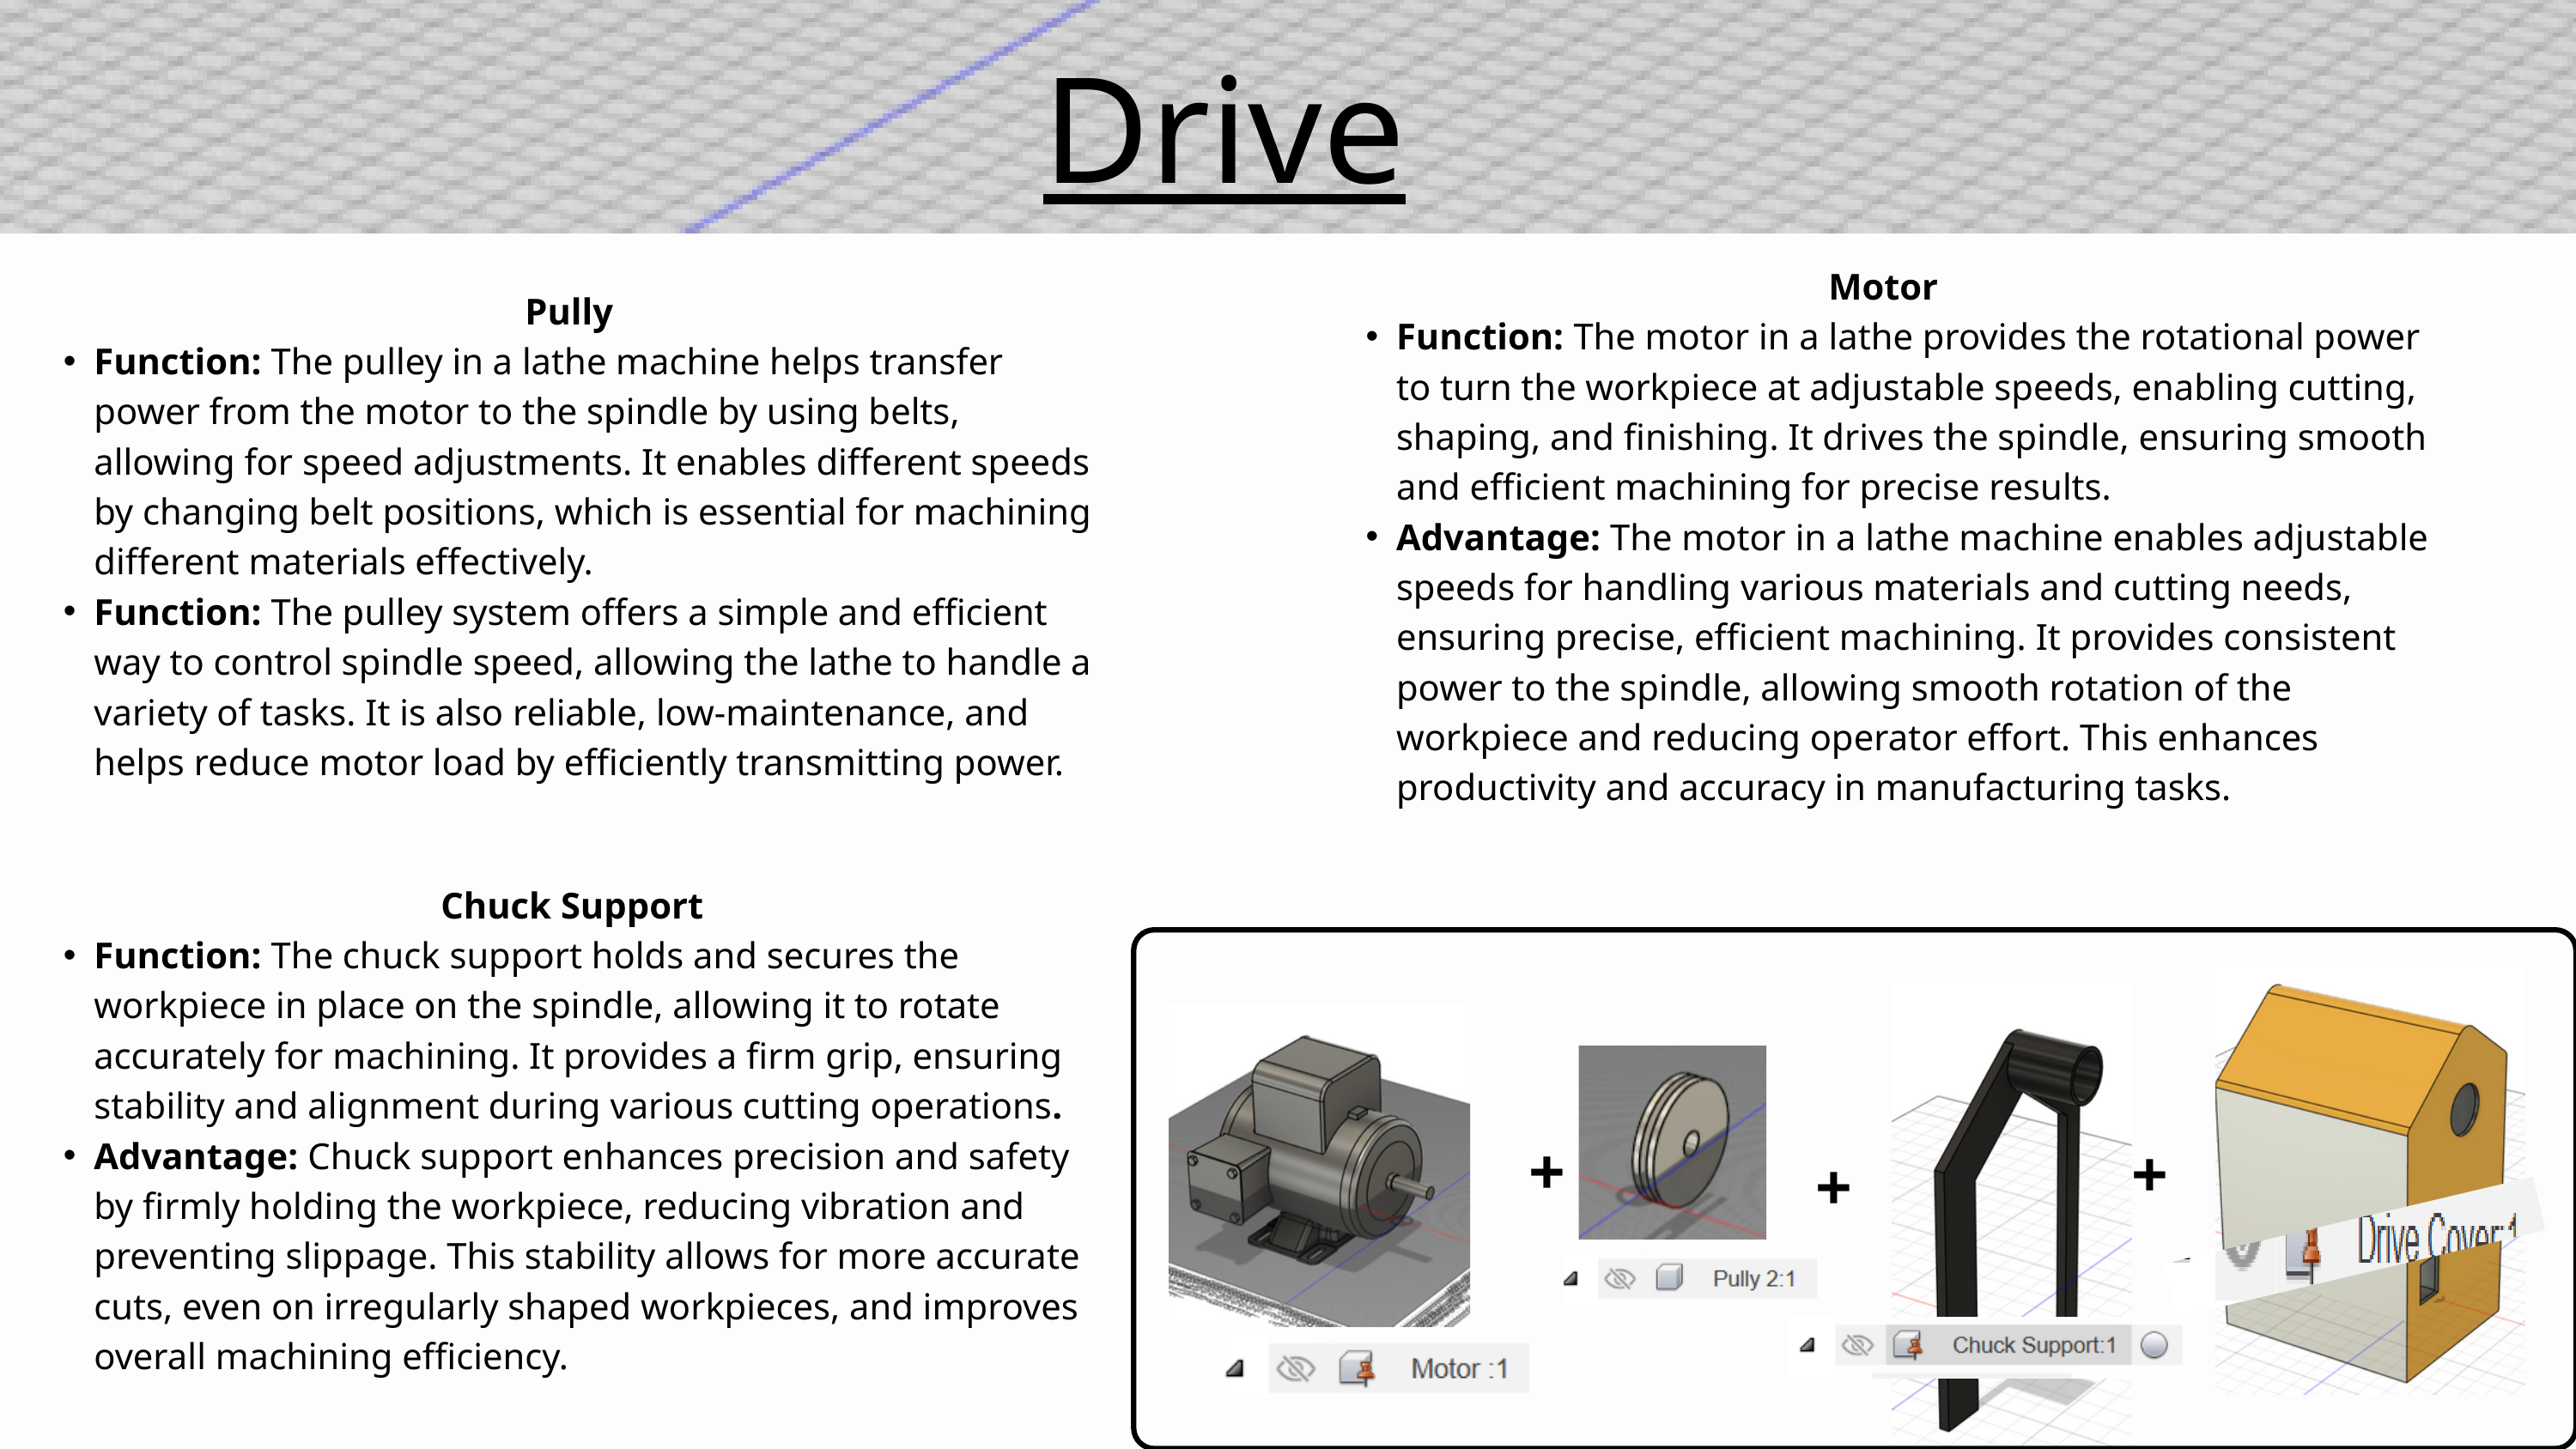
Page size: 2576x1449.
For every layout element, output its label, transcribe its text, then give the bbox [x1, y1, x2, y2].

text_box Drive [996, 7, 1452, 213]
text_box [1133, 929, 2576, 1449]
text_box Chuck Support Function: The chuck support holds and secures the workpiece in place on the spindle, allowing it to rotate accurately for machining. It provides a firm grip, ensuring stability and alignment during various cutting operations. Advantage: Chuck support enhances precision and safety by firmly holding the workpiece, reducing vibration and preventing slippage. This stability allows for more accurate cuts, even on irregularly shaped workpieces, and improves overall machining efficiency. [33, 876, 1111, 1449]
text_box [0, 0, 2576, 233]
text_box Pully Function: The pulley in a lathe machine helps transfer power from the motor to the spindle by using belts, allowing for speed adjustments. It enables different speeds by changing belt positions, which is essential for machining different materials effectively. Function: The pulley system offers a simple and efficient way to control spindle speed, allowing the lathe to handle a variety of tasks. It is also reliable, low-maintenance, and helps reduce motor load by efficiently transmitting power. [33, 282, 1105, 833]
text_box Motor Function: The motor in a lathe provides the rotational power to turn the workpiece at adjustable speeds, enabling cutting, shaping, and finishing. It drives the spindle, ensuring smooth and efficient machining for precise results. Advantage: The motor in a lathe machine enables adjustable speeds for handling various materials and cutting needs, ensuring precise, efficient machining. It provides consistent power to the spindle, allowing smooth rotation of the workpiece and reducing operator effort. This enhances productivity and accuracy in manufacturing tasks. [1335, 257, 2432, 858]
